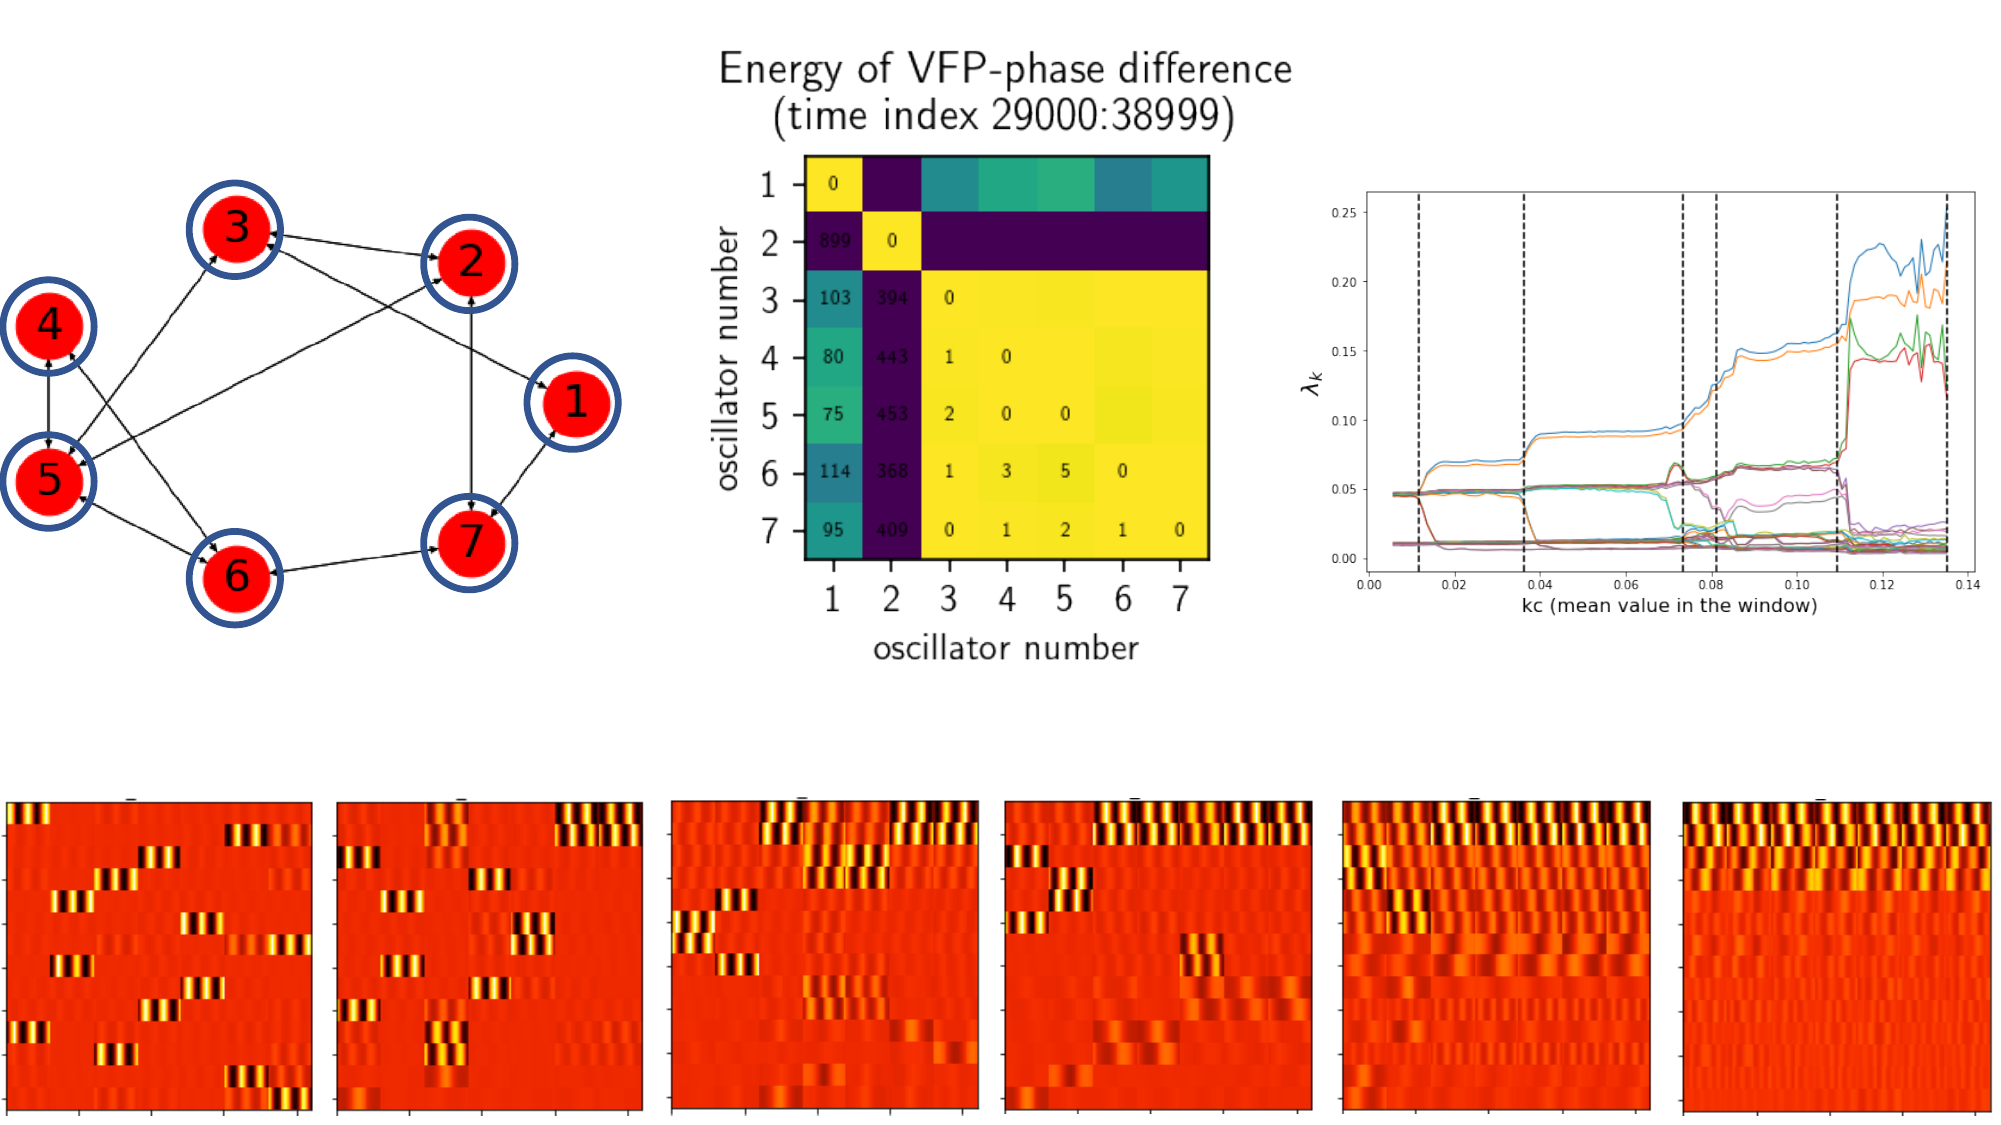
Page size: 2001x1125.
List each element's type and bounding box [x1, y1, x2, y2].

text_box [1, 454, 10, 509]
text_box [615, 382, 620, 423]
picture [1000, 798, 1317, 1114]
text_box [206, 181, 264, 192]
picture [10, 192, 615, 618]
picture [332, 796, 648, 1116]
text_box [1, 299, 10, 354]
picture [1333, 798, 1659, 1114]
picture [664, 796, 984, 1116]
picture [0, 796, 316, 1116]
picture [1675, 799, 2000, 1116]
text_box [209, 618, 261, 626]
picture [686, 28, 1989, 694]
